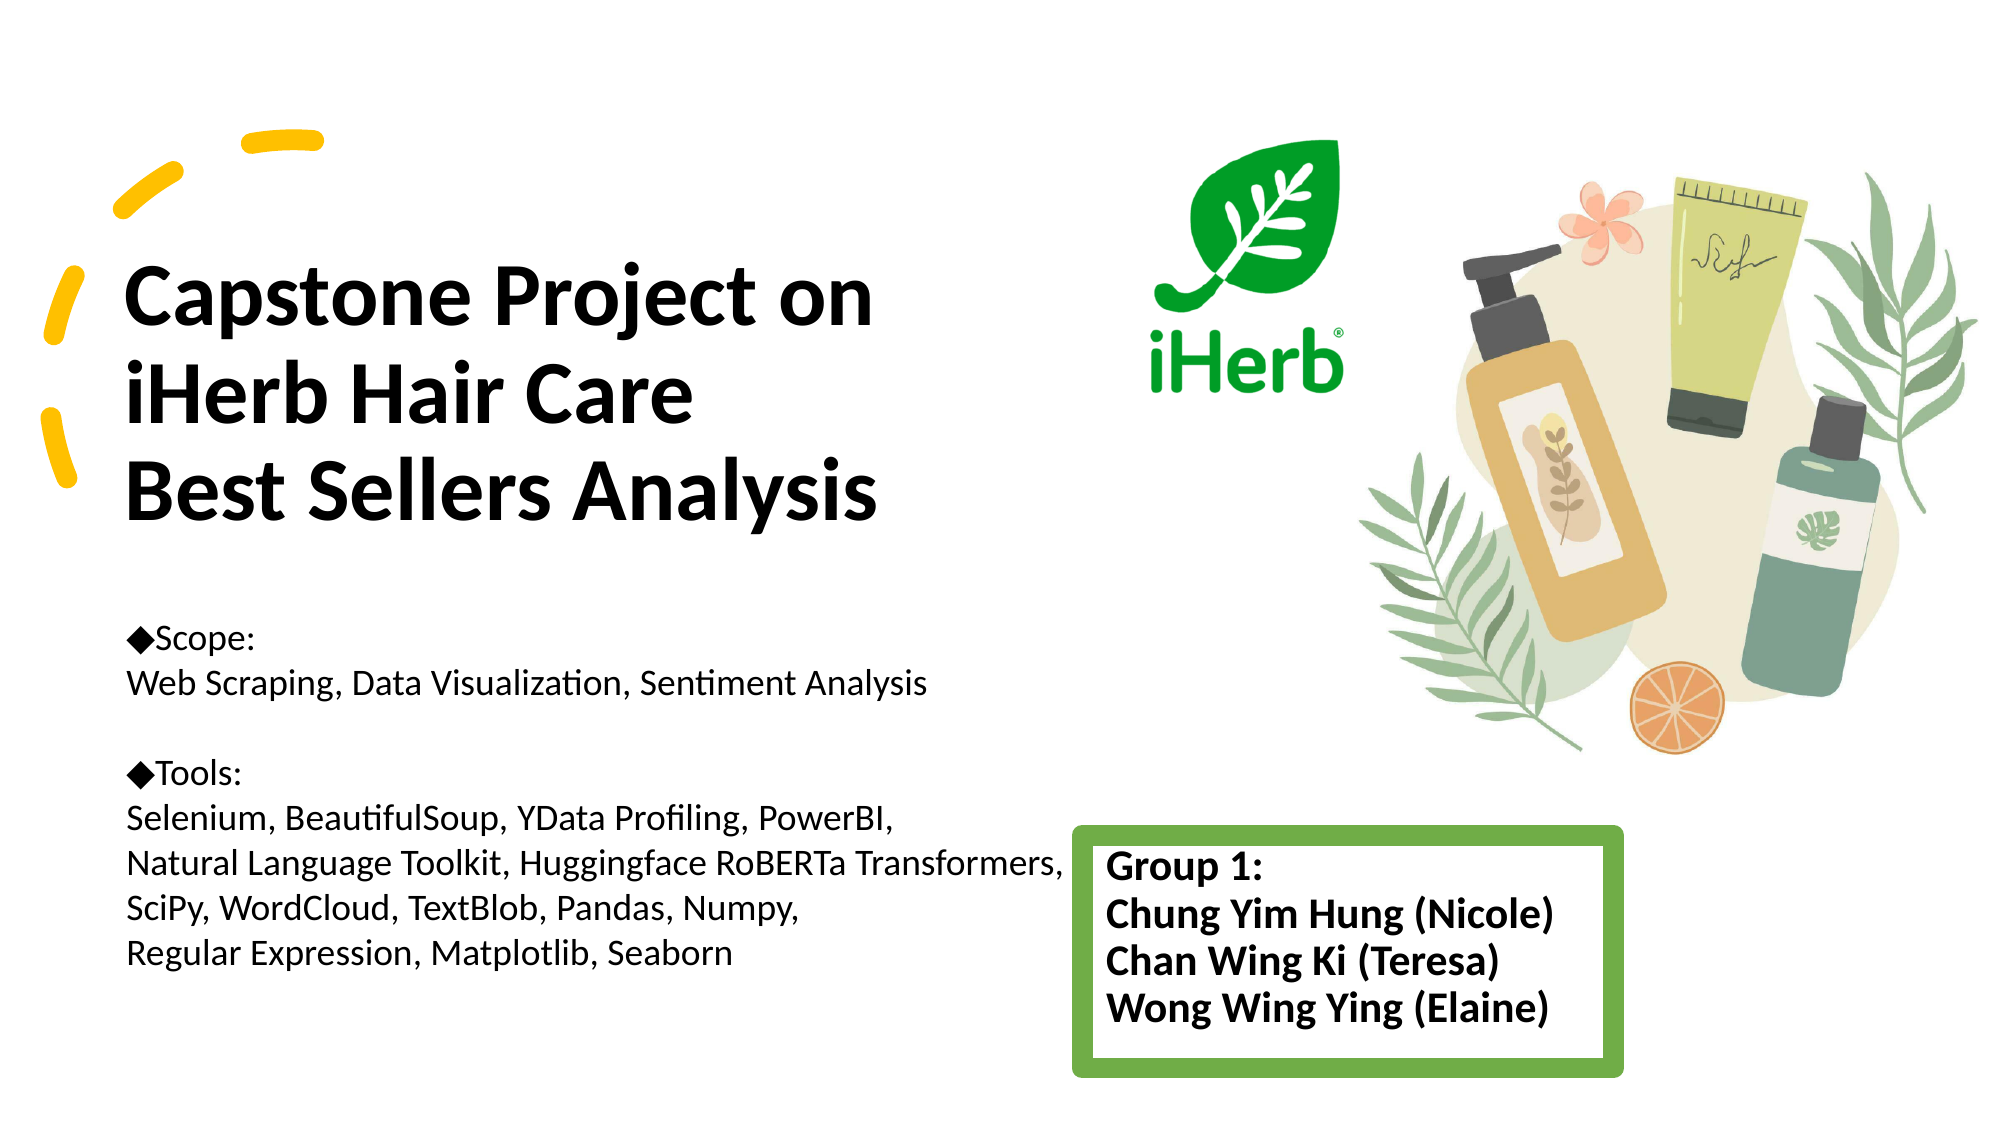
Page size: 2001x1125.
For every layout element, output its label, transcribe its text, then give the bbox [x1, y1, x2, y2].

text_box ◆Scope: Web Scraping, Data Visualization, Sentiment Analysis ◆Tools: Selenium, BeautifulSoup, YData Profiling, PowerBI, Natural Language Toolkit, Huggingface RoBERTa Transformers, SciPy, WordCloud, TextBlob, Pandas, Numpy, Regular Expression, Matplotlib, Seaborn [111, 605, 1512, 1051]
text_box [1082, 835, 1614, 1069]
title Group 1: Chung Yim Hung (Nicole) Chan Wing Ki (Teresa) Wong Wing Ying (Elaine) [1091, 813, 1926, 1123]
text_box [48, 139, 323, 478]
picture [1014, 135, 1979, 770]
subtitle Capstone Project on iHerb Hair Care Best Sellers Analysis [109, 240, 1236, 549]
